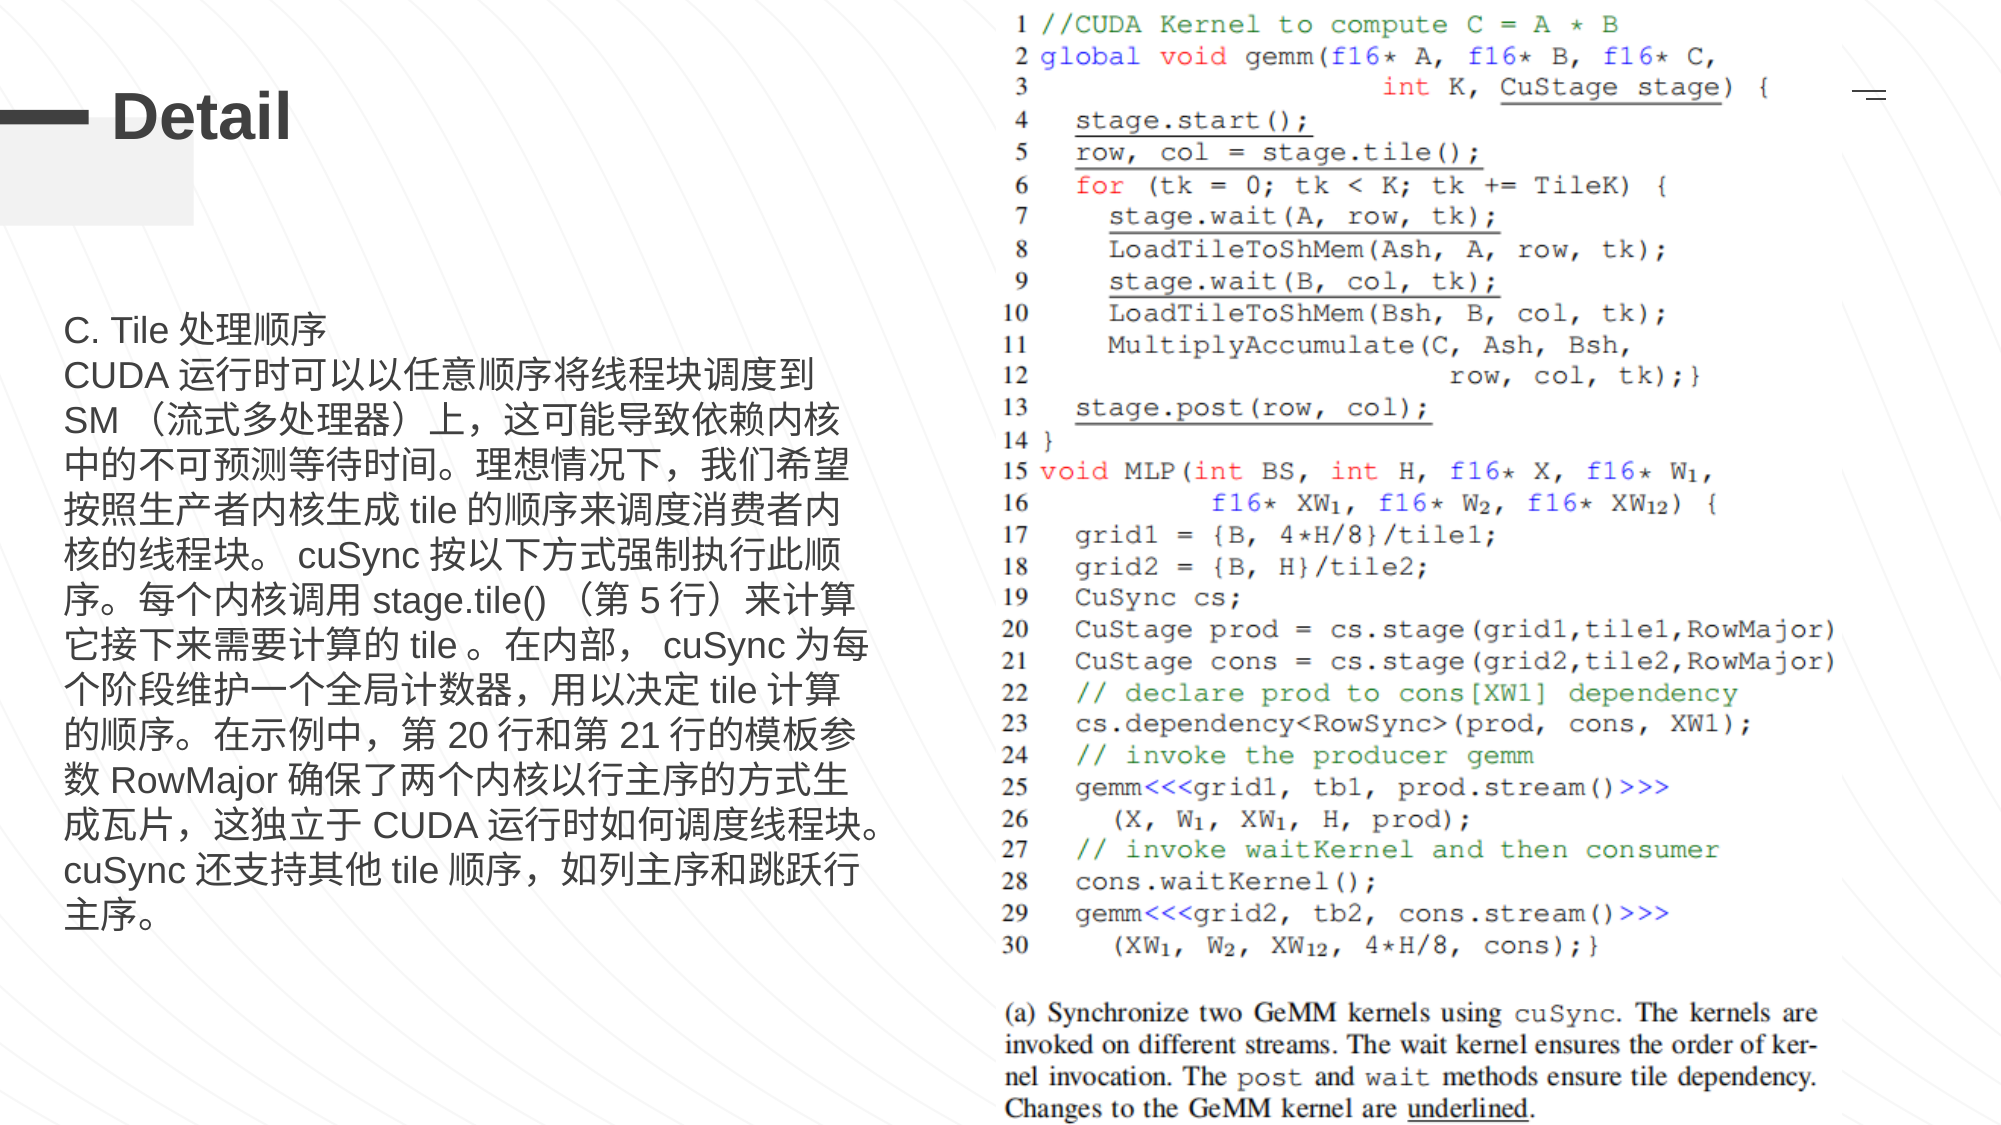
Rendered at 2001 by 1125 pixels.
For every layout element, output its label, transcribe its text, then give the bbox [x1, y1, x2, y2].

text_box C. Tile处理顺序 CUDA运行时可以以任意顺序将线程块调度到SM（流式多处理器）上，这可能导致依赖内核中的不可预测等待时间。理想情况下，我们希望按照生产者内核生成tile的顺序来调度消费者内核的线程块。cuSync按以下方式强制执行此顺序。每个内核调用stage.tile()（第5行）来计算它接下来需要计算的tile。在内部，cuSync为每个阶段维护一个全局计数器，用以决定tile计算的顺序。在示例中，第20行和第21行的模板参数RowMajor确保了两个内核以行主序的方式生成瓦片，这独立于CUDA运行时如何调度线程块。cuSync还支持其他tile顺序，如列主序和跳跃行主序。 [48, 298, 890, 944]
picture [996, 0, 1842, 1125]
title Detail [96, 81, 309, 161]
